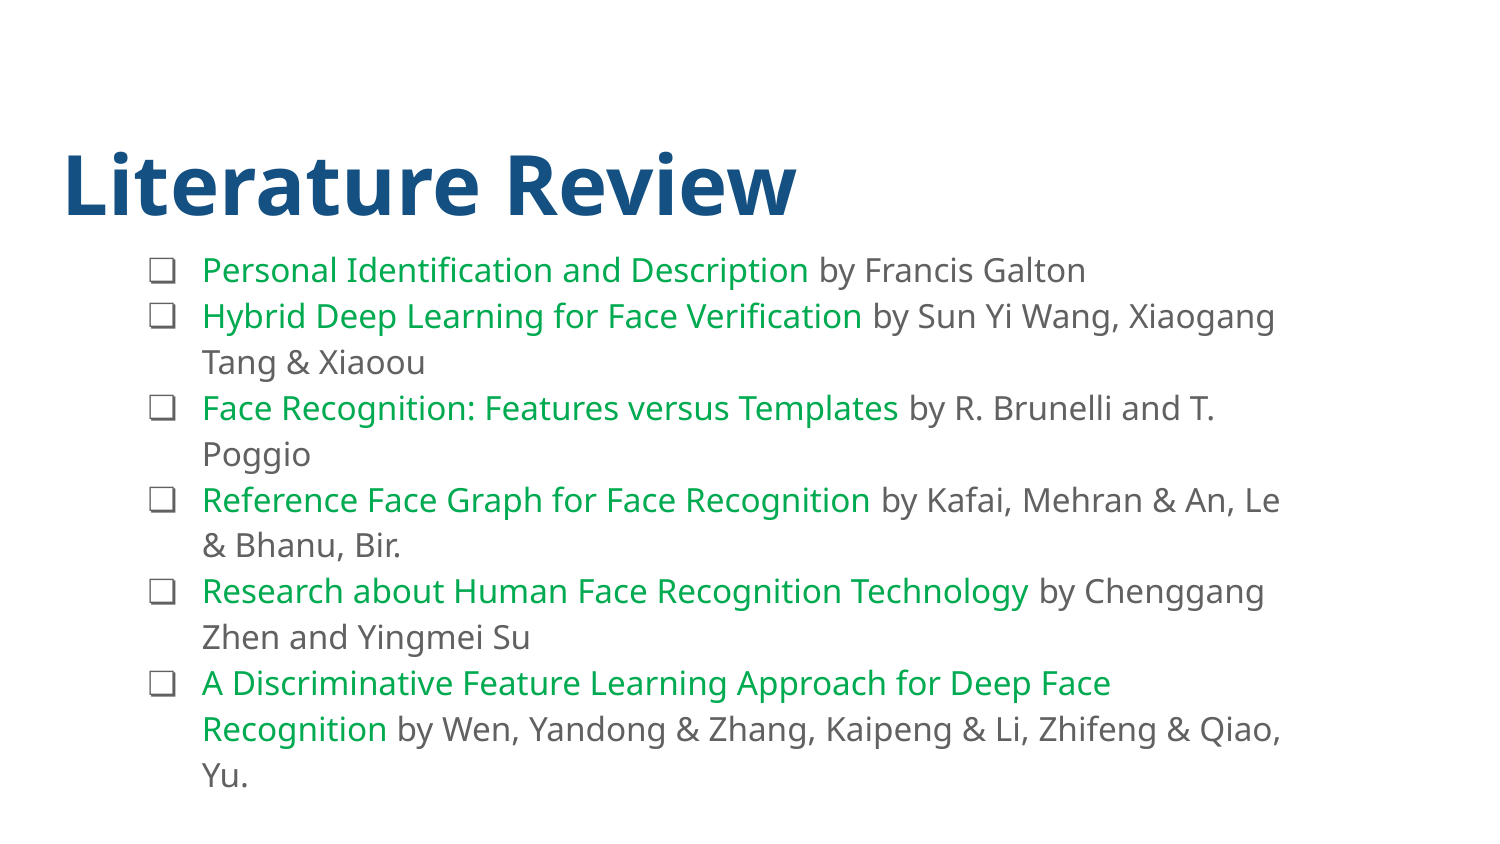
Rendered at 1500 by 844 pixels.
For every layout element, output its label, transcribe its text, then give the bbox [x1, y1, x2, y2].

text_box Personal Identification and Description by Francis Galton Hybrid Deep Learning for Face Verification by Sun Yi Wang, Xiaogang Tang & Xiaoou Face Recognition: Features versus Templates by R. Brunelli and T. Poggio Reference Face Graph for Face Recognition by Kafai, Mehran & An, Le & Bhanu, Bir. Research about Human Face Recognition Technology by Chenggang Zhen and Yingmei Su A Discriminative Feature Learning Approach for Deep Face Recognition by Wen, Yandong & Zhang, Kaipeng & Li, Zhifeng & Qiao, Yu. [111, 272, 1308, 765]
title Literature Review [46, 116, 1463, 267]
